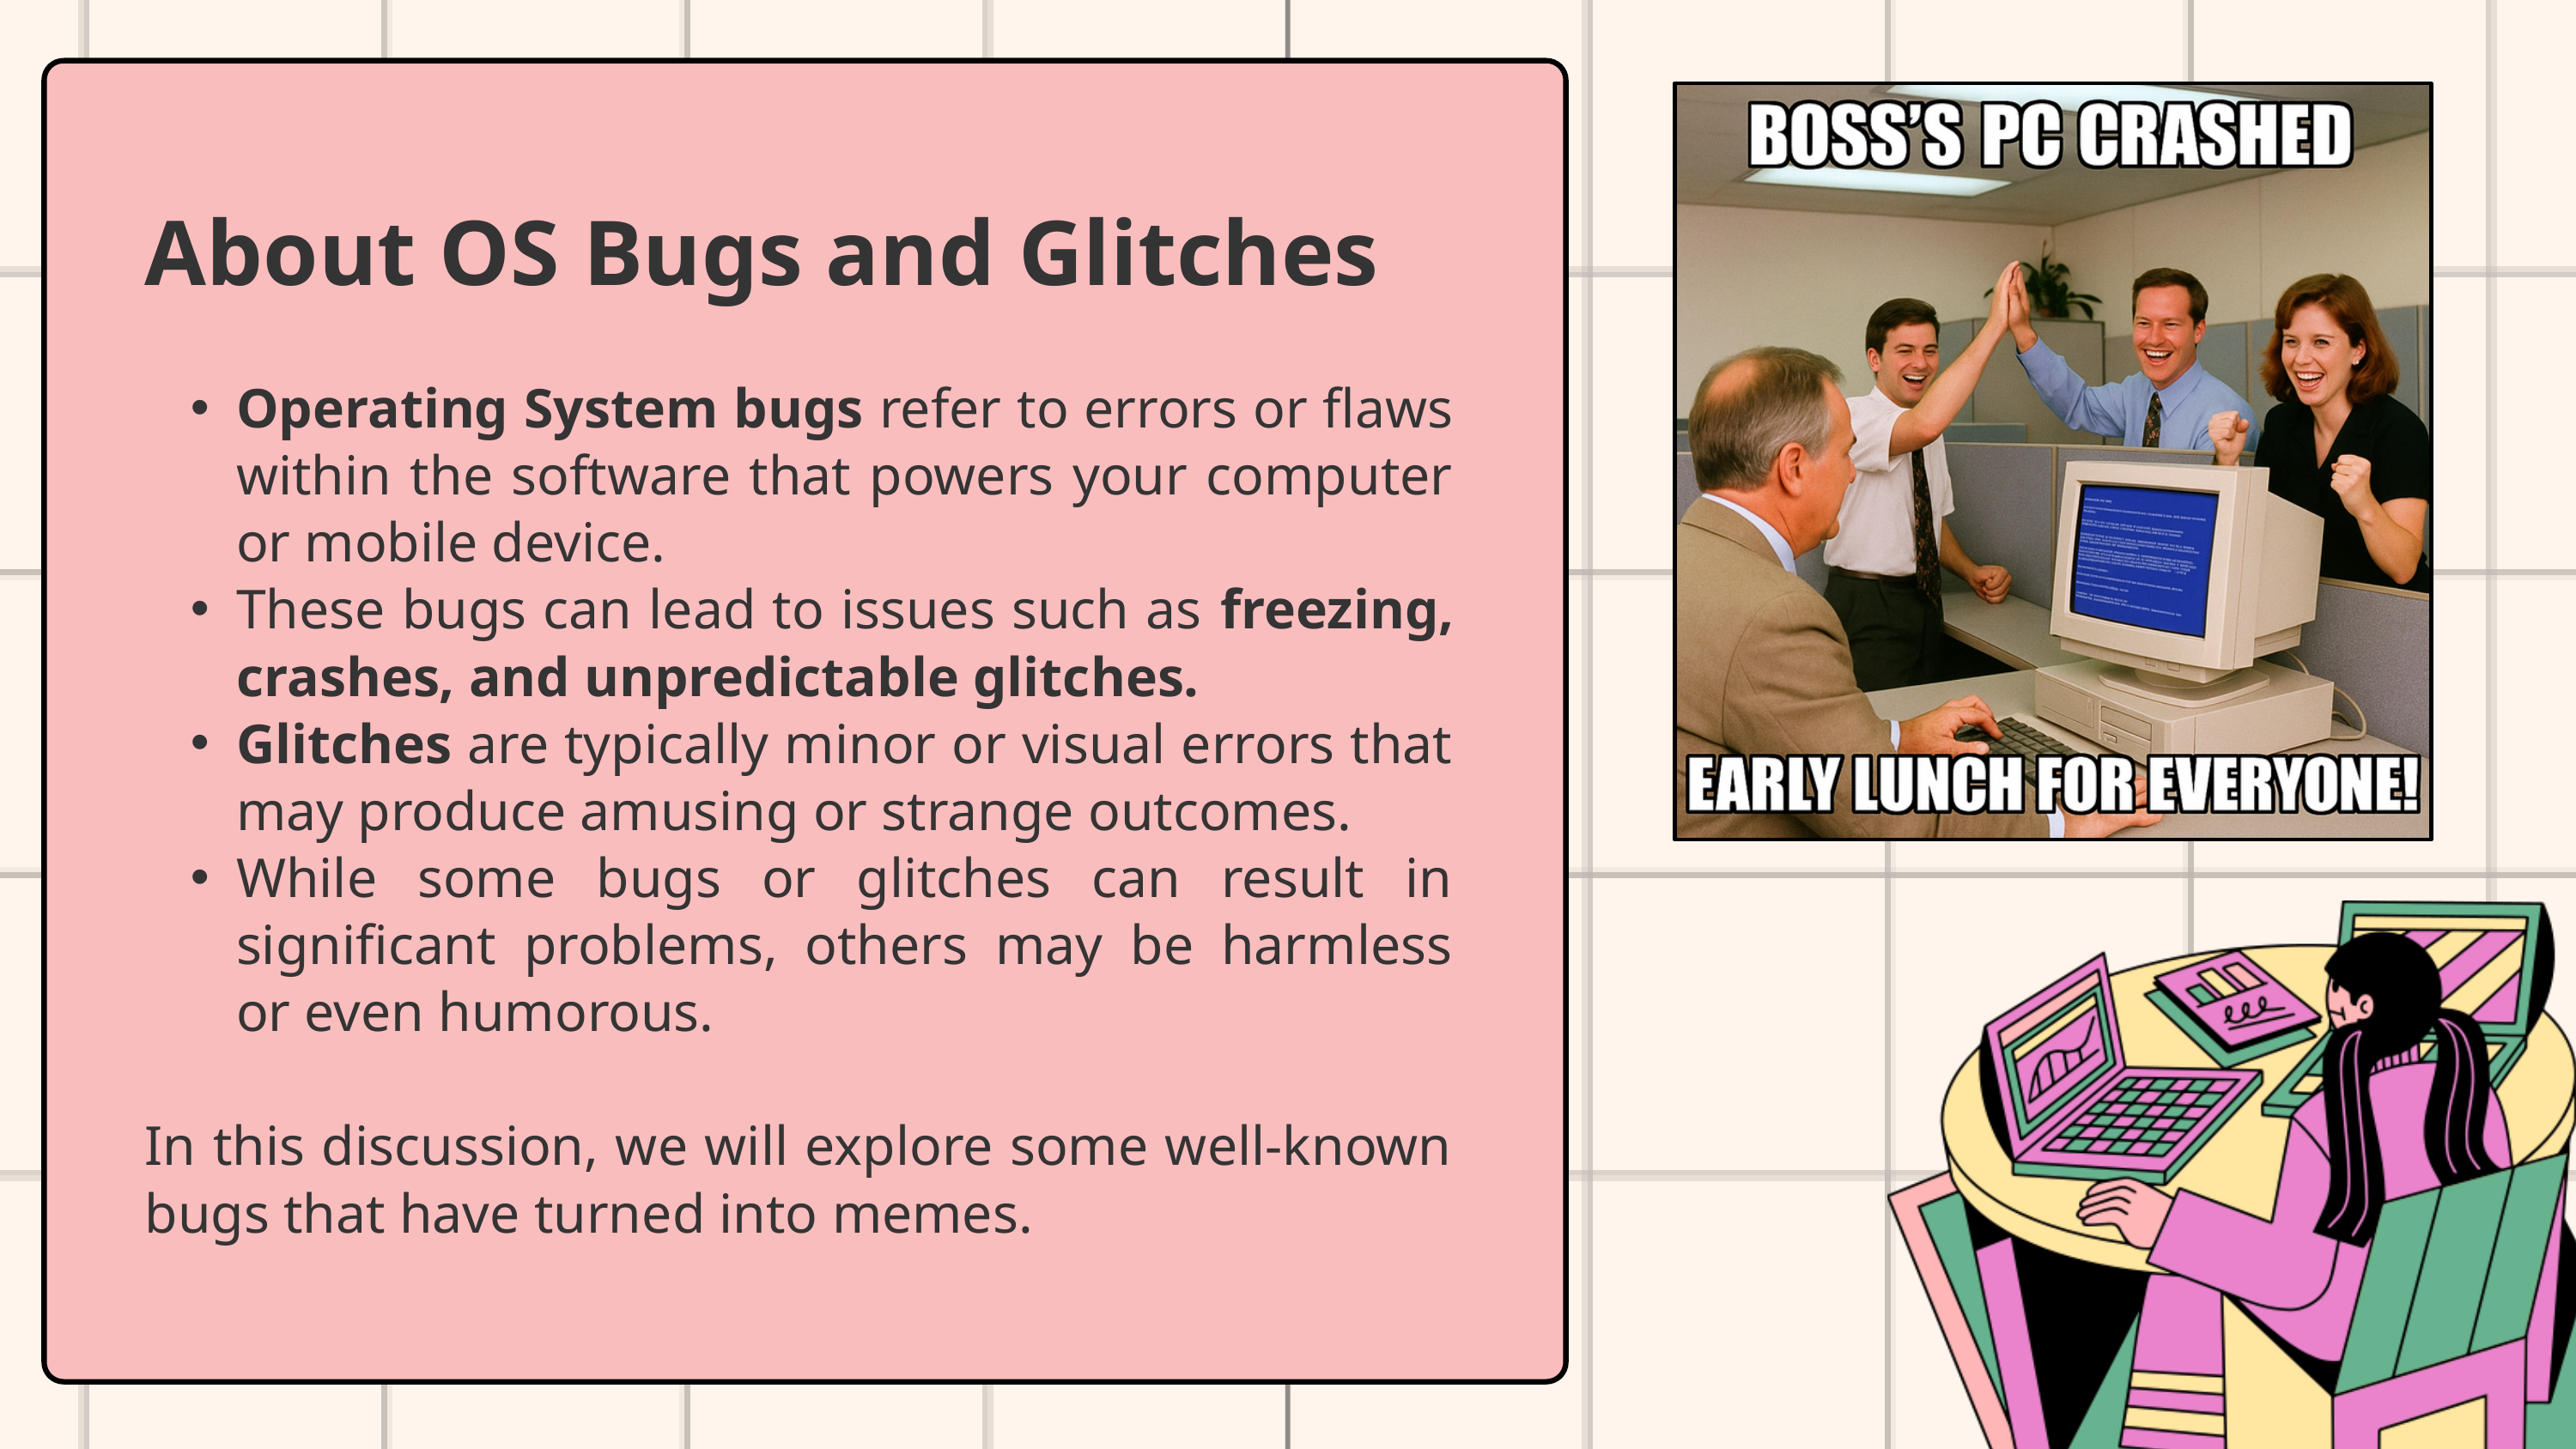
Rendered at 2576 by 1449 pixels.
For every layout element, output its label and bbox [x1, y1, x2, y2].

text_box [44, 60, 1566, 1382]
text_box [0, 0, 2576, 1449]
